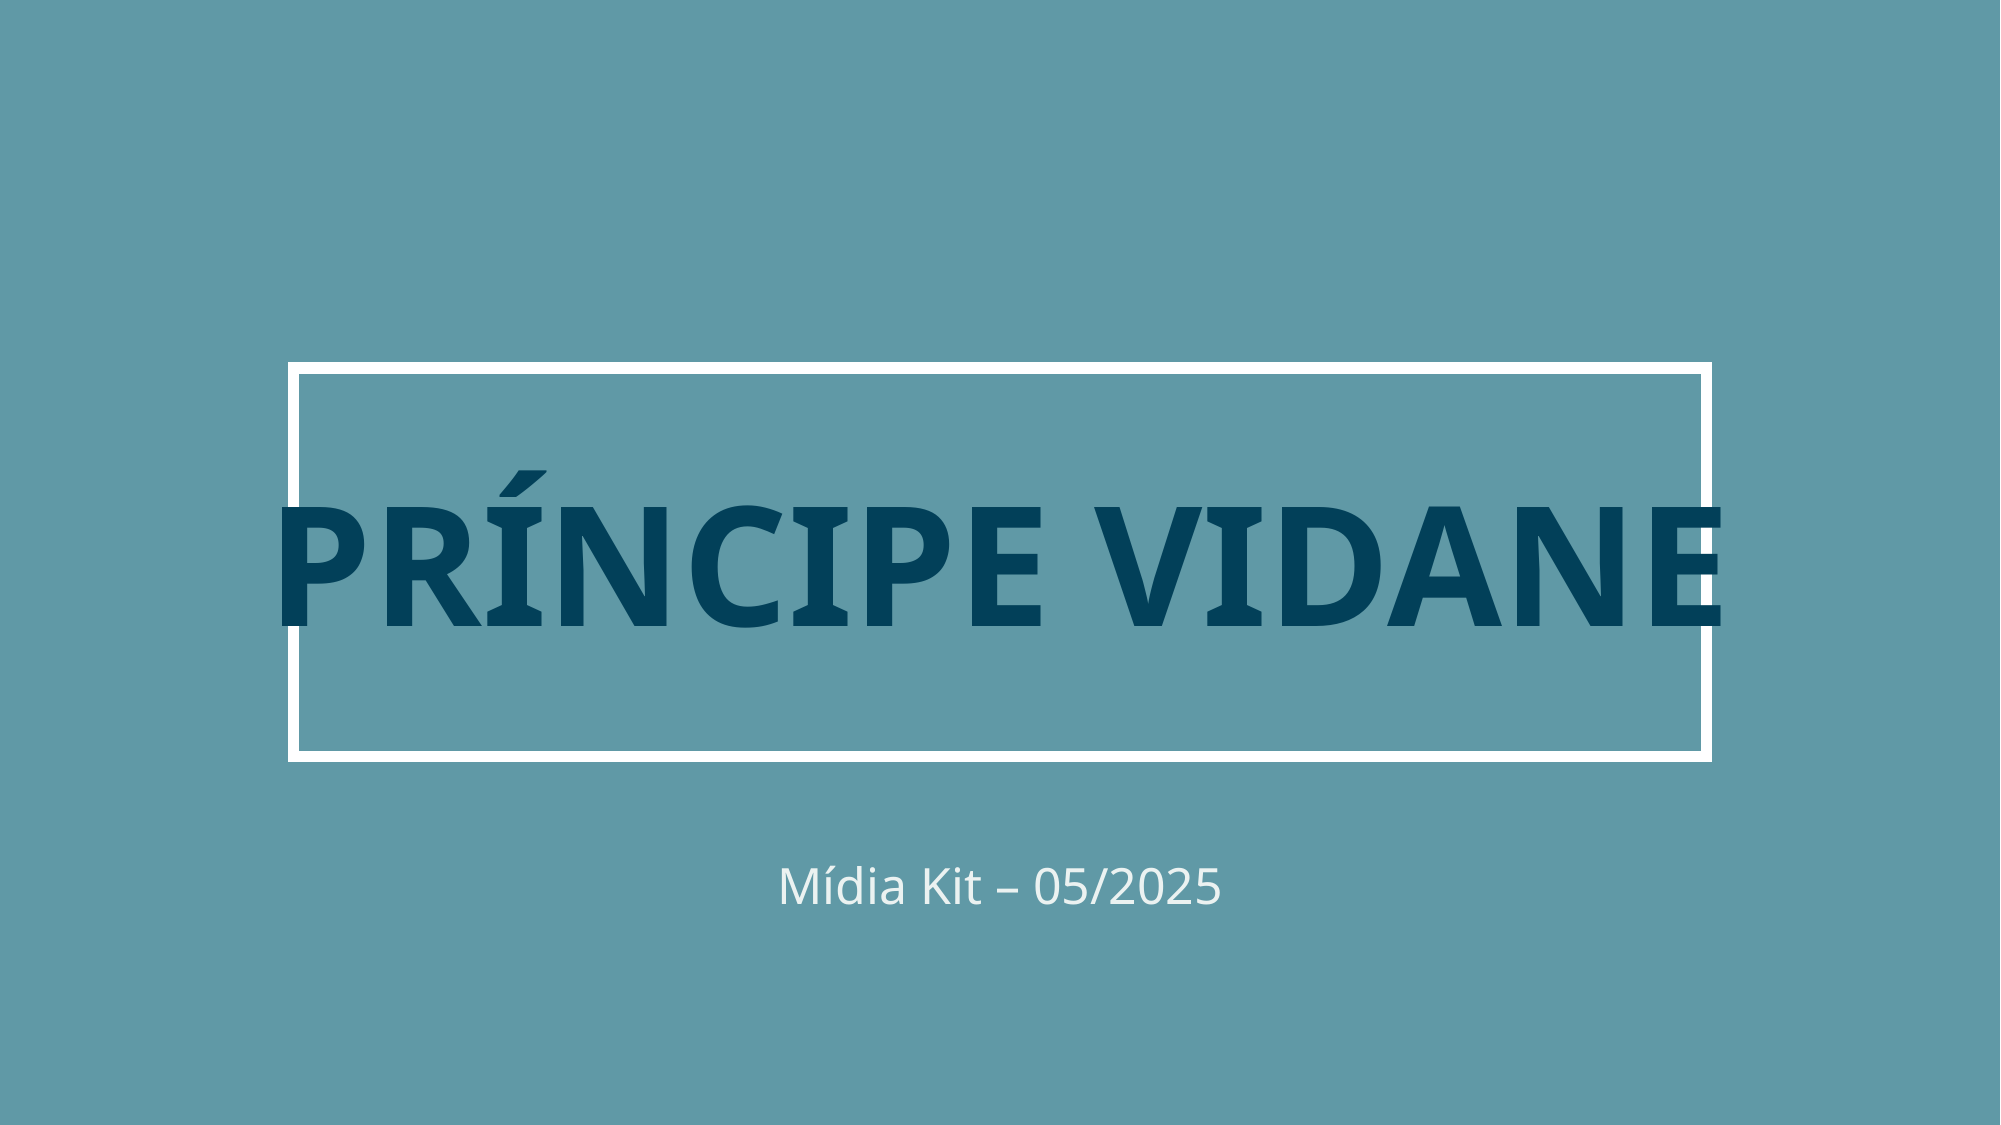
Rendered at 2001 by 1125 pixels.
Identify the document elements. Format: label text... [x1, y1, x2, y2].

title PRÍNCIPE VIDANE [249, 454, 1750, 671]
text_box [292, 671, 1708, 758]
subtitle Mídia Kit – 05/2025 [720, 853, 1279, 926]
text_box [292, 367, 1708, 454]
